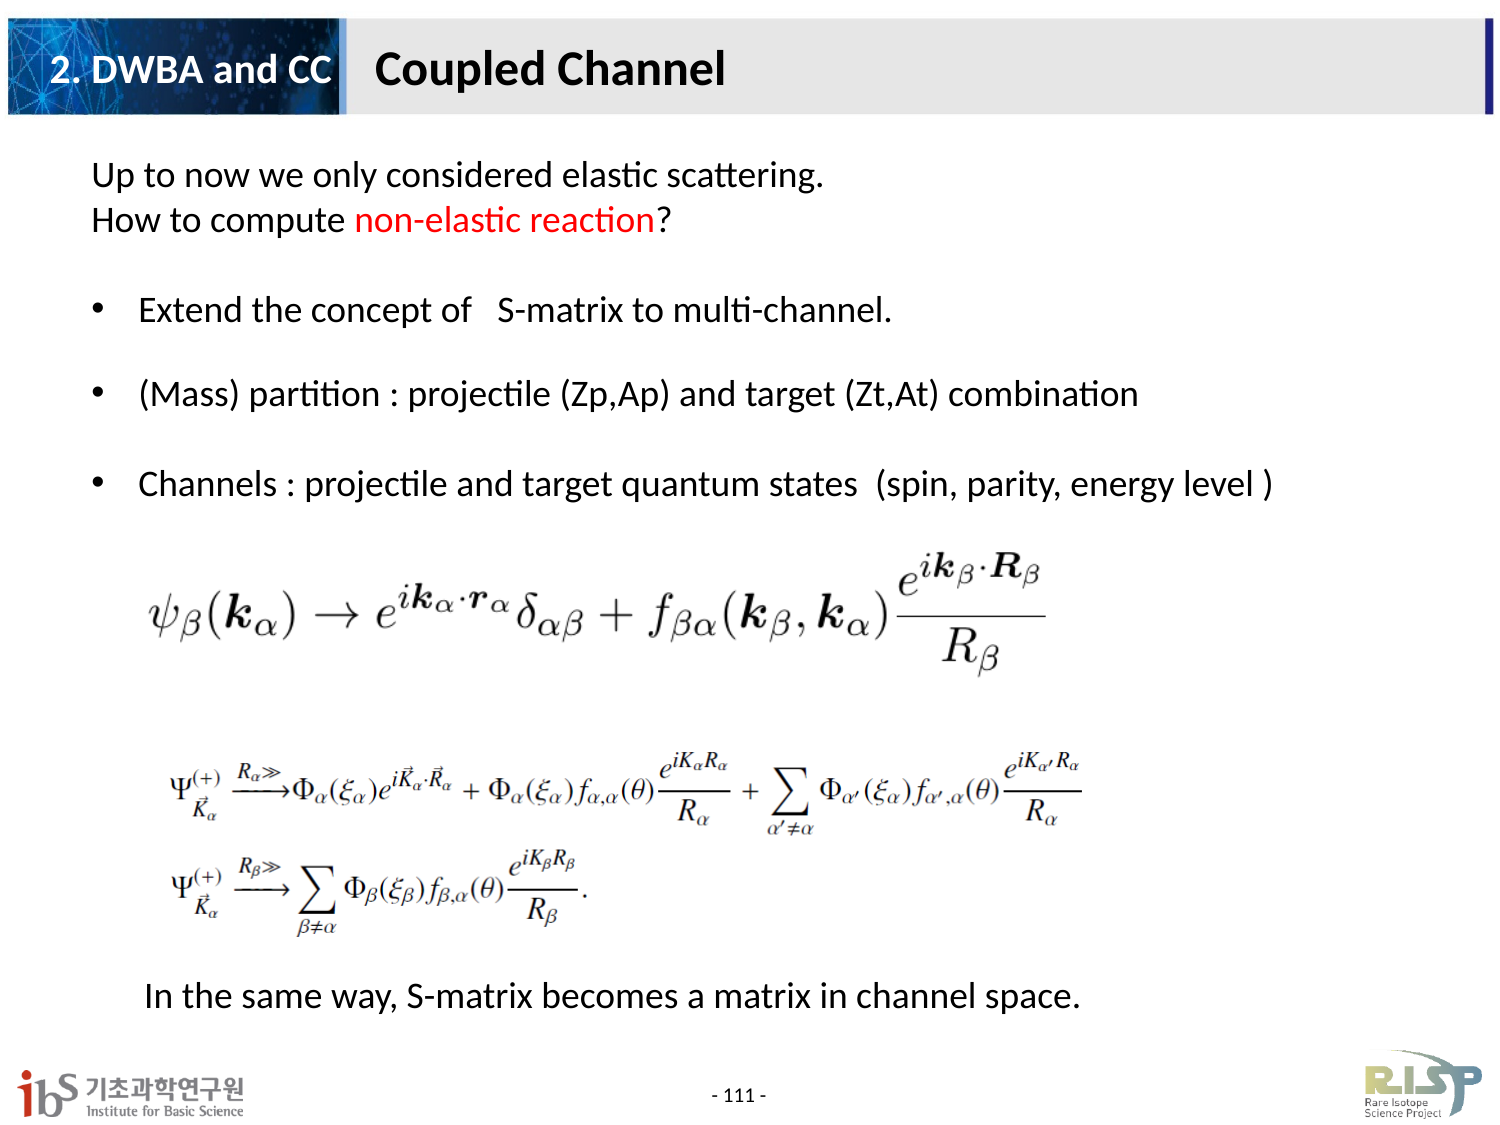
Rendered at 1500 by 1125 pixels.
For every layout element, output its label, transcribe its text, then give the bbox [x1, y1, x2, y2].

picture [120, 520, 1069, 713]
picture [17, 1070, 243, 1117]
text_box (Mass) partition : projectile (Zp,Ap) and target (Zt,At) combination Channels : projectile and target quantum states (spin, parity, energy level ) [76, 361, 1388, 512]
picture [2, 10, 1500, 130]
picture [1364, 1049, 1482, 1119]
text_box In the same way, S-matrix becomes a matrix in channel space. [129, 964, 1106, 1024]
picture [141, 731, 1099, 952]
text_box Up to now we only considered elastic scattering. How to compute non-elastic reaction? Extend the concept of S-matrix to multi-channel. [76, 142, 1164, 338]
